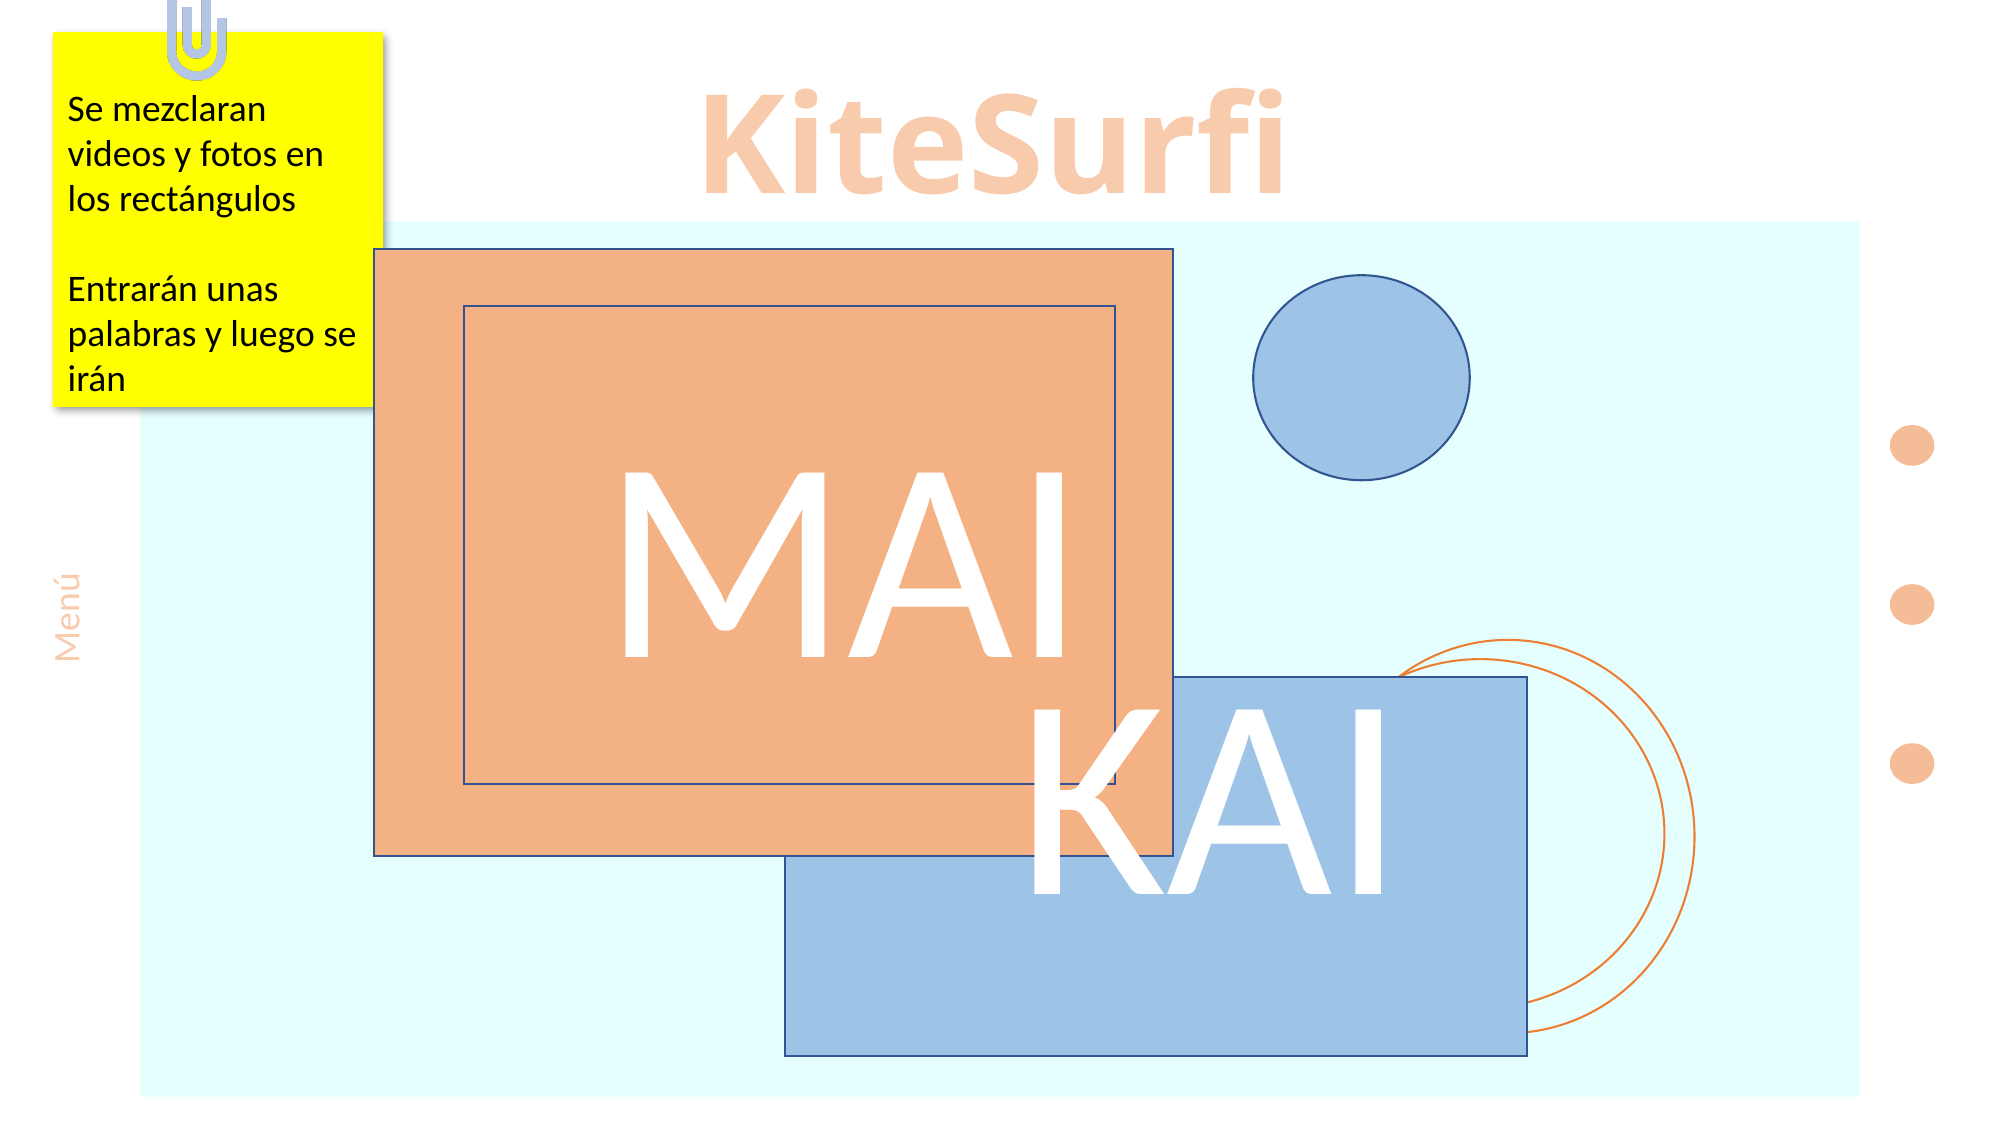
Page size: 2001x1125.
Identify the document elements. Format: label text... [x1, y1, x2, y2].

text_box Se mezclaran videos y fotos en los rectángulos Entrarán unas palabras y luego se irán [52, 32, 384, 407]
text_box [139, 220, 1861, 1098]
text_box [463, 305, 1116, 785]
text_box [1889, 584, 1935, 625]
text_box Menú [34, 571, 111, 678]
text_box [1253, 274, 1471, 482]
text_box MAI [587, 362, 1295, 723]
text_box KAI [1002, 599, 1711, 959]
text_box [1528, 959, 1610, 1004]
picture [121, 0, 272, 90]
text_box [1889, 743, 1935, 784]
text_box [1889, 425, 1935, 466]
text_box [784, 857, 1528, 1057]
text_box KiteSurfing [679, 48, 1365, 362]
text_box [373, 248, 1174, 857]
text_box [1528, 959, 1656, 1034]
